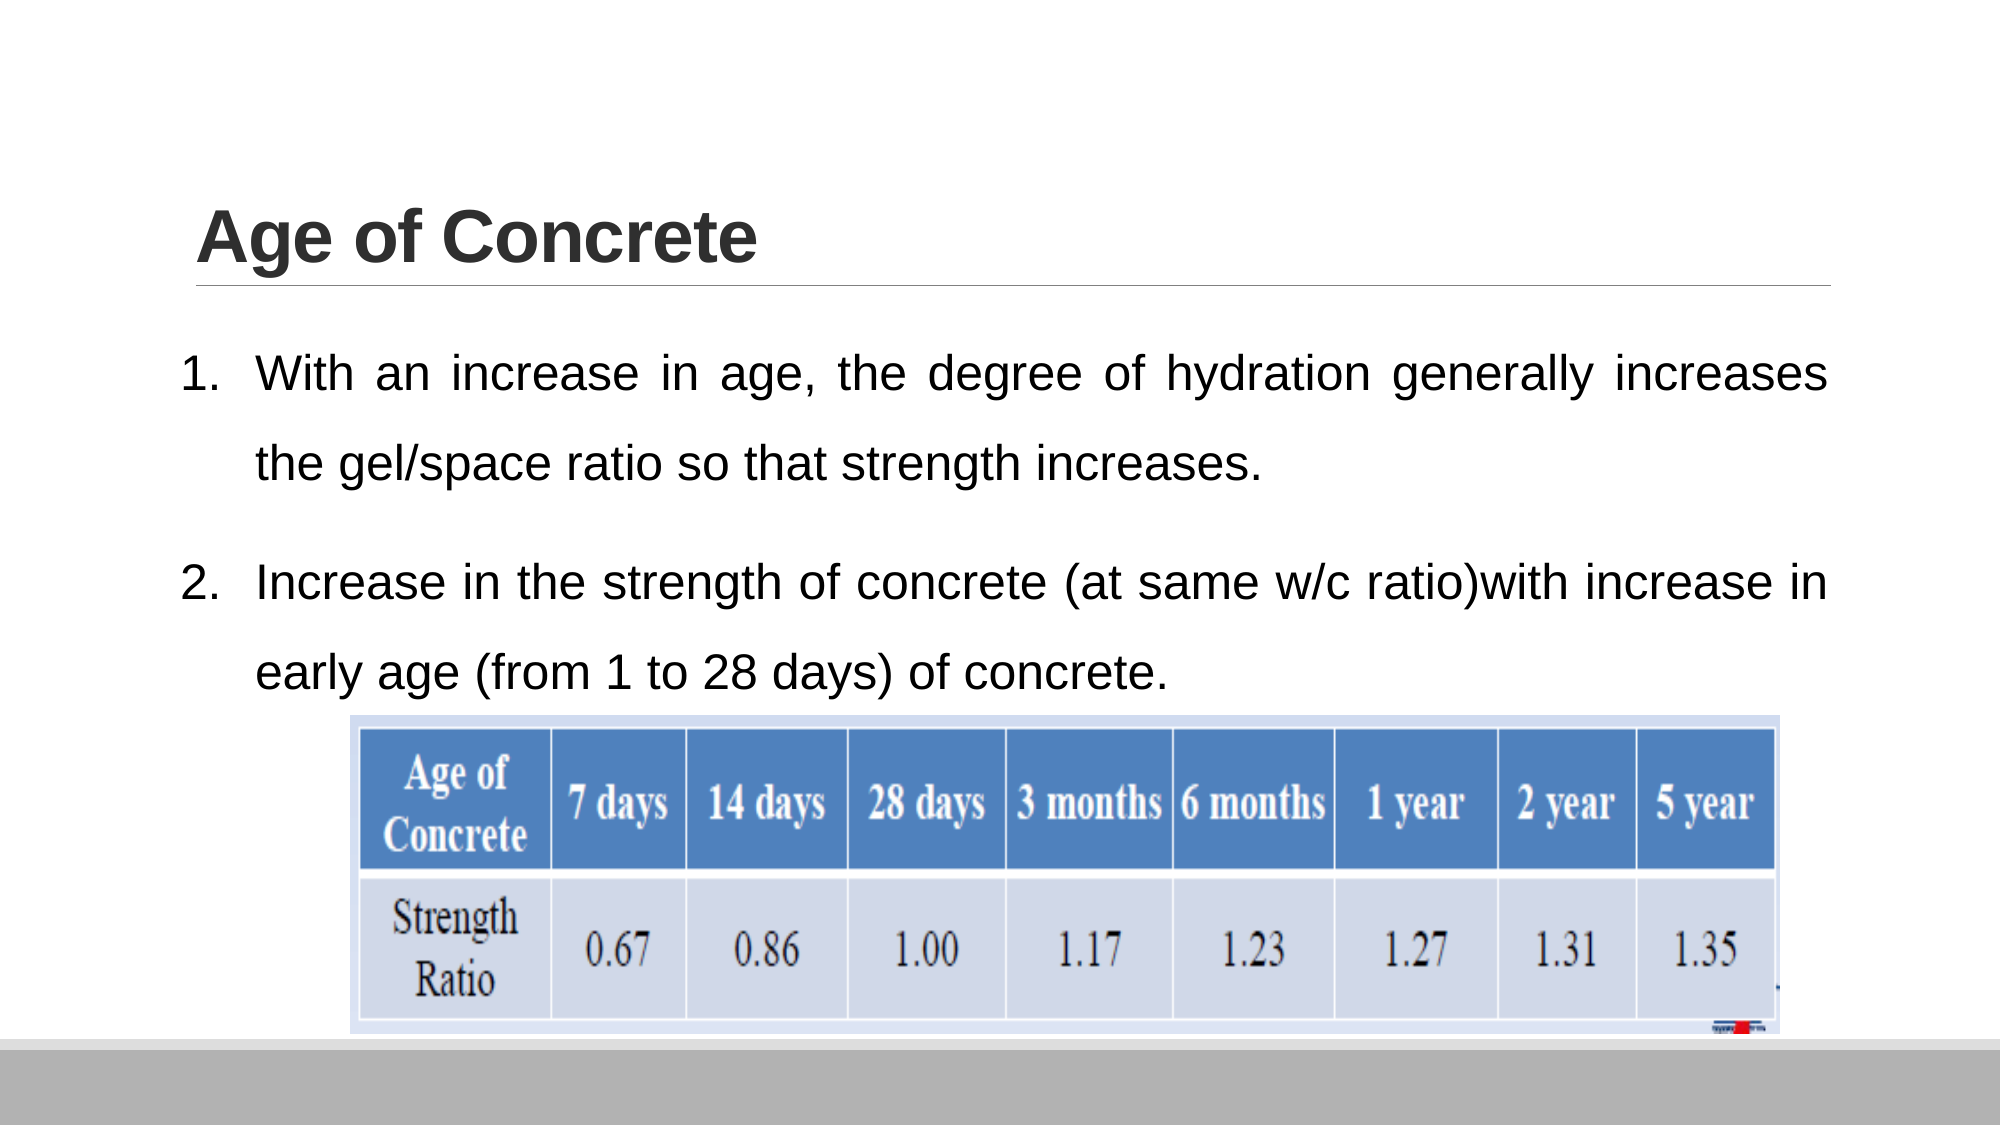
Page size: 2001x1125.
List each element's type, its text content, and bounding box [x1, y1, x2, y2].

list With an increase in age, the degree of hydration generally increases the gel/space ratio so that strength increases. Increase in the strength of concrete (at same w/c ratio)with increase in early age (from 1 to 28 days) of concrete. [180, 302, 1830, 963]
picture [349, 715, 1781, 1035]
title Age of Concrete [180, 205, 1830, 285]
